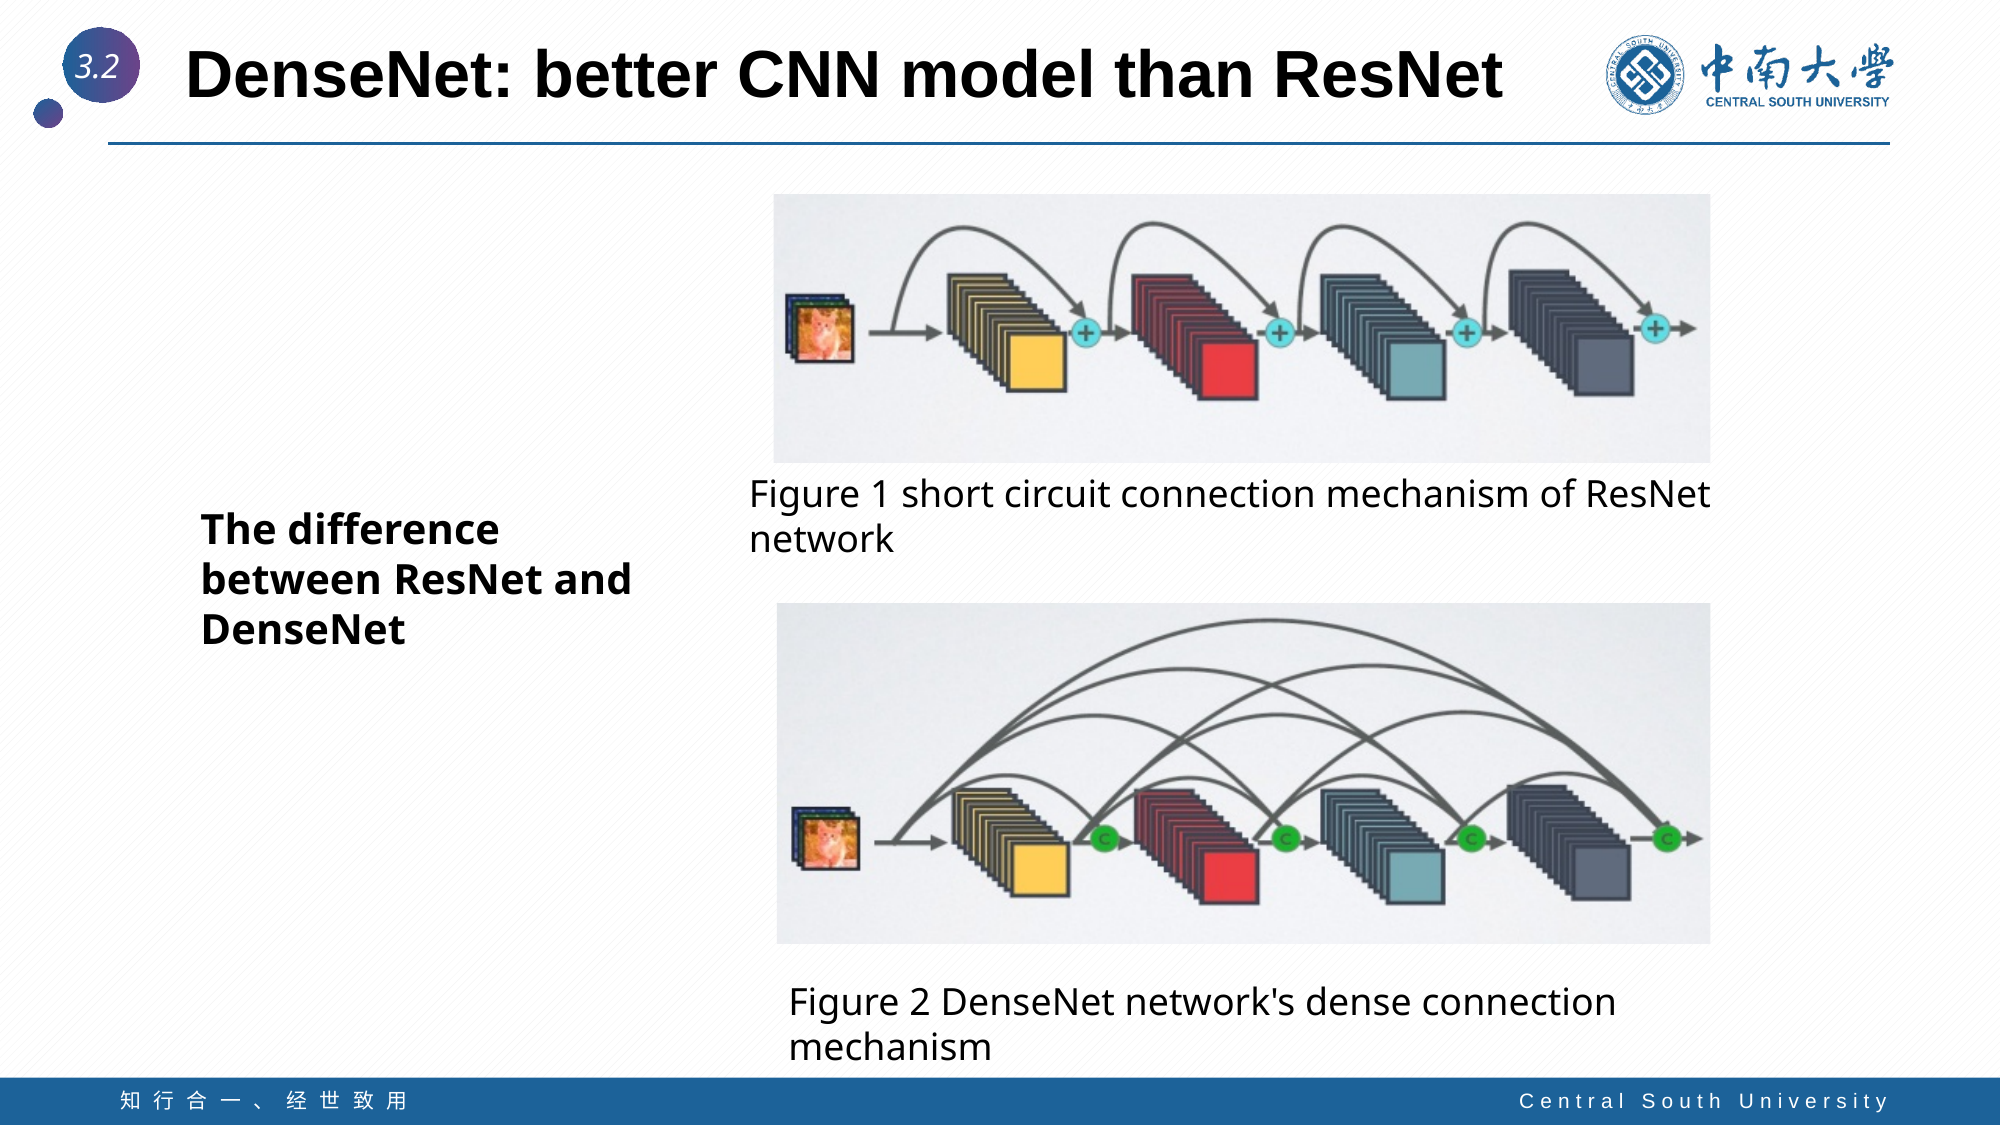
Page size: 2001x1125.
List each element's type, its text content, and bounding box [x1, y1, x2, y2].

text_box DenseNet: better CNN model than ResNet [185, 0, 1550, 120]
text_box 知行合一、经世致用 [105, 1080, 423, 1120]
picture [773, 194, 1711, 463]
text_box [33, 26, 153, 128]
picture [776, 603, 1711, 944]
text_box [0, 1077, 2000, 1125]
text_box The difference between ResNet and DenseNet [185, 495, 708, 661]
text_box Figure 1 short circuit connection mechanism of ResNet network [734, 462, 1836, 568]
text_box Figure 2 DenseNet network's dense connection mechanism [773, 970, 1796, 1076]
text_box Central South University [1504, 1080, 1902, 1120]
picture [1595, 28, 1907, 121]
